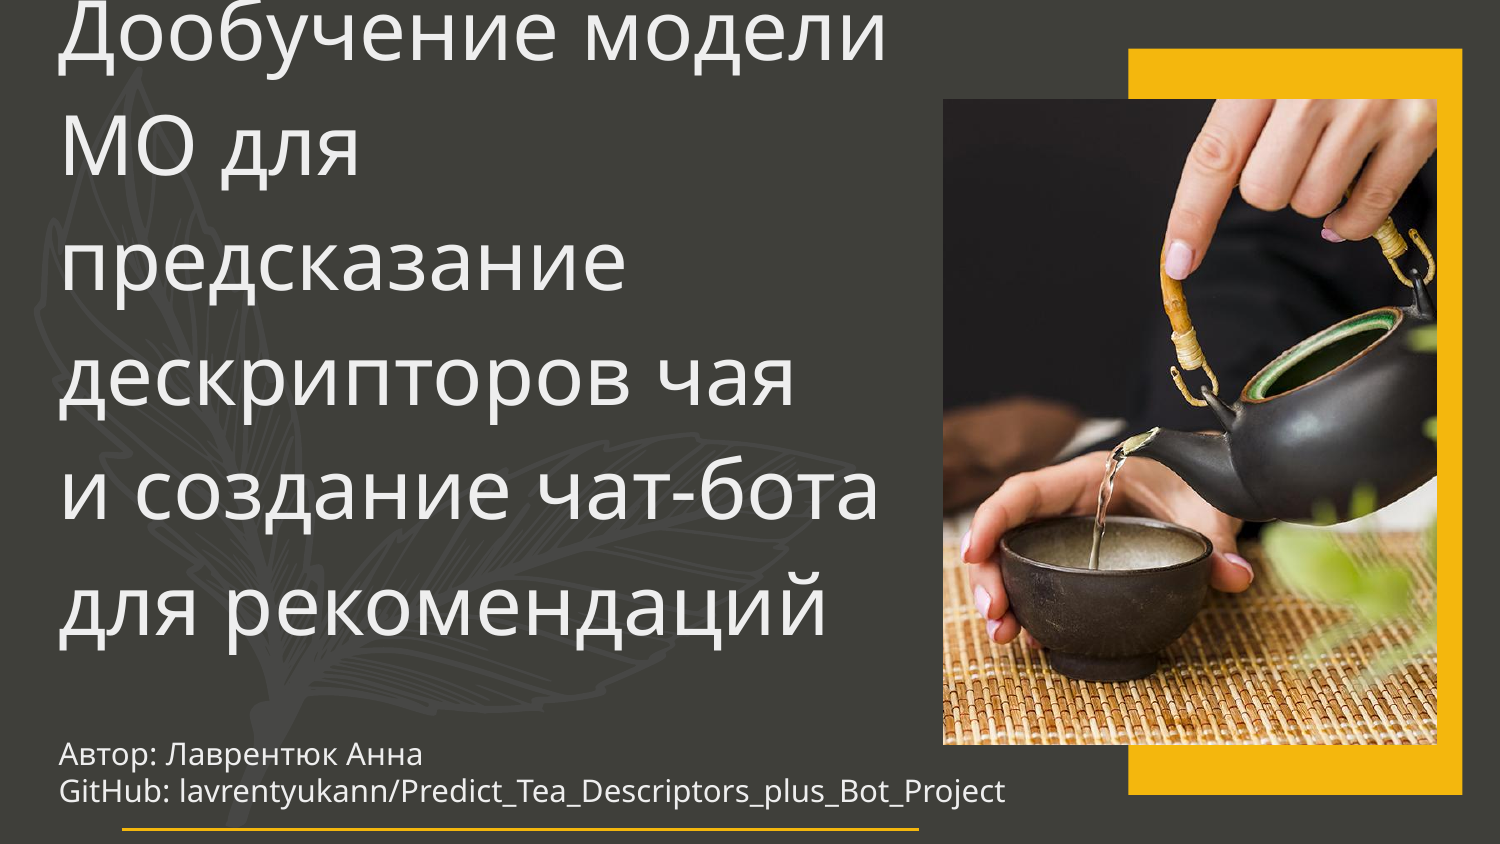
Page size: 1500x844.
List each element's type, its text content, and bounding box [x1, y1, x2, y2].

subtitle Автор: Лаврентюк Анна GitHub: lavrentyukann/Predict_Tea_Descriptors_plus_Bot_Project [43, 730, 1166, 813]
title Дообучение модели МО для предсказание дескрипторов чая и создание чат-бота для рекомендаций [43, 76, 930, 667]
picture [942, 98, 1438, 745]
text_box [1128, 48, 1463, 795]
